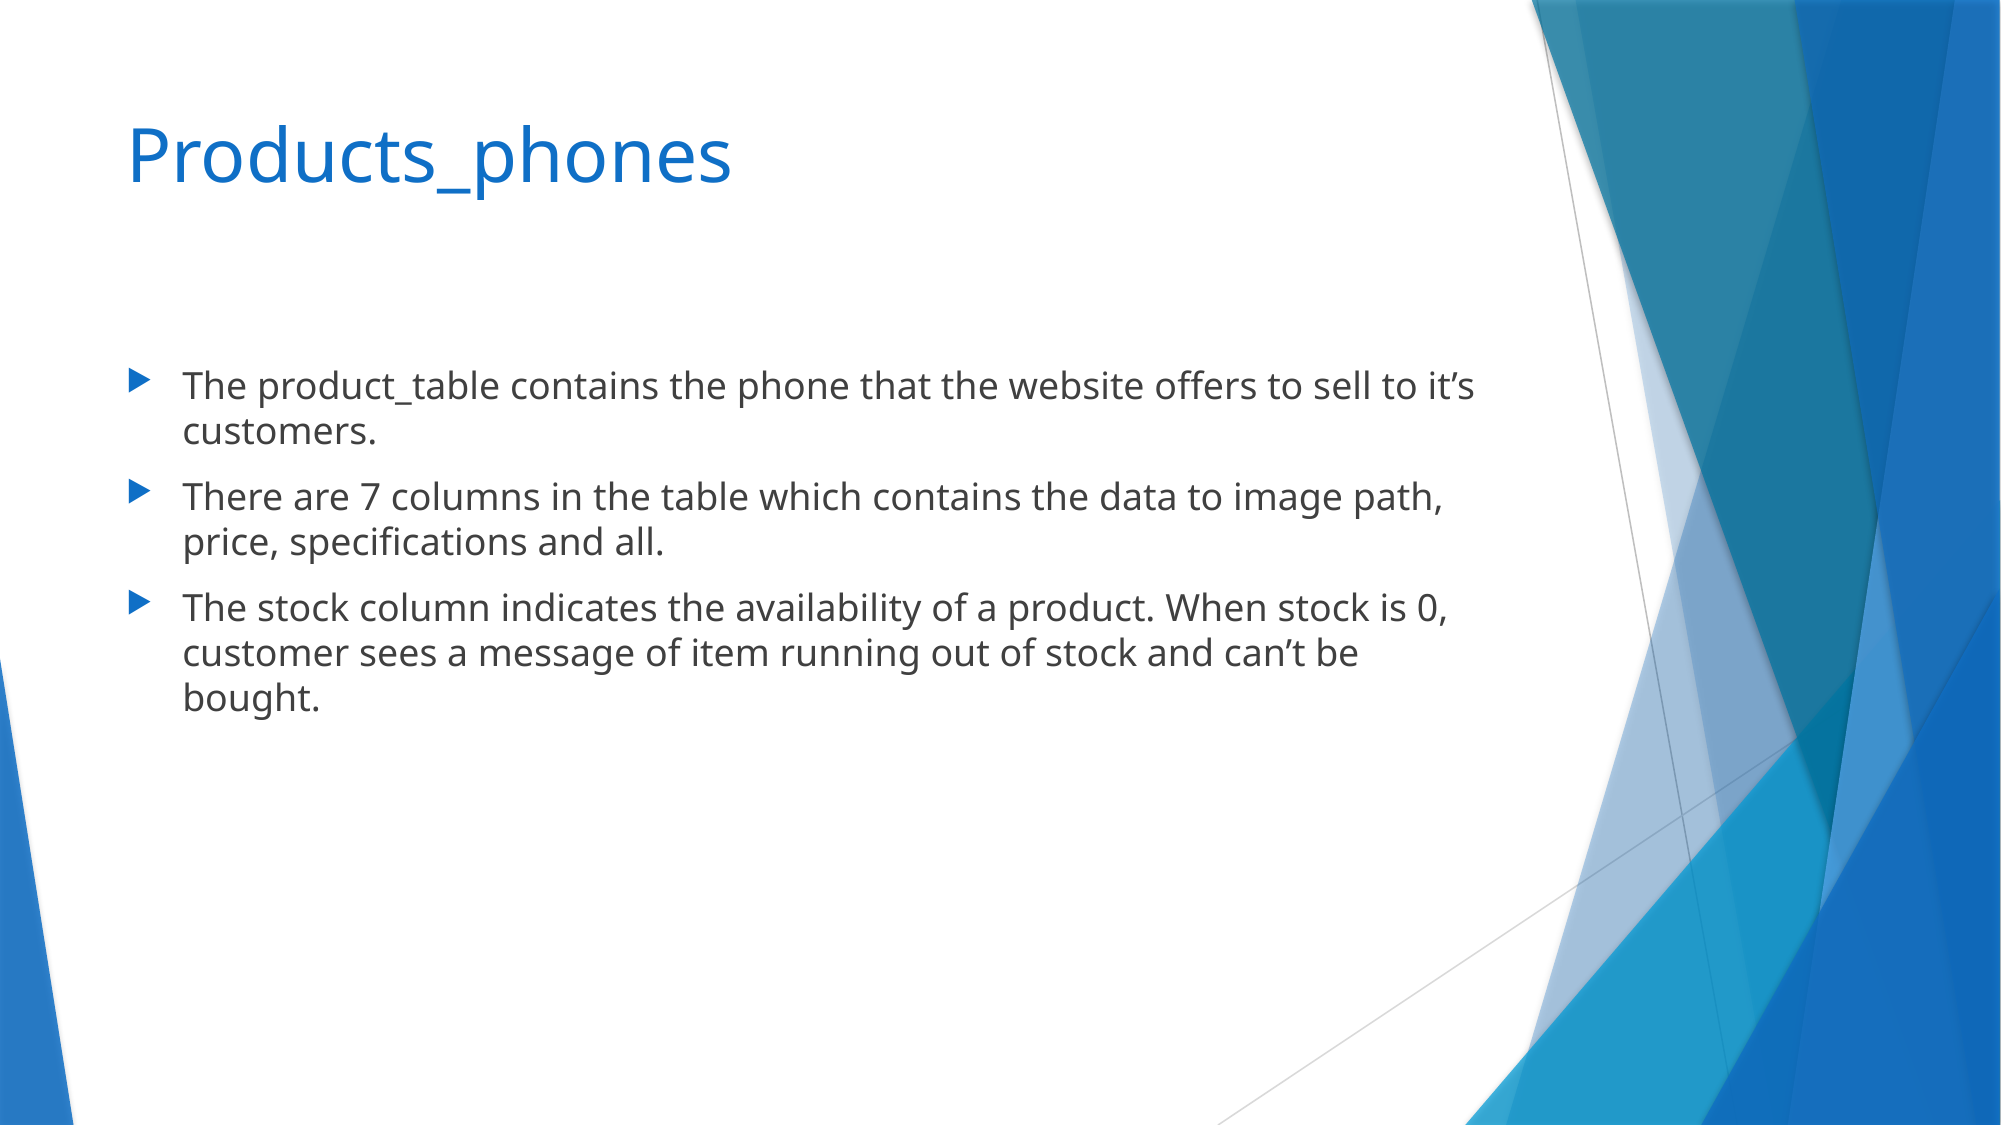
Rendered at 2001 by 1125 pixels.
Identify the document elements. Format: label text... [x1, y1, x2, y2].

title Products_phones [111, 99, 1522, 317]
list The product_table contains the phone that the website offers to sell to it’s customers. There are 7 columns in the table which contains the data to image path, price, specifications and all. The stock column indicates the availability of a product. When stock is 0, customer sees a message of item running out of stock and can’t be bought. [111, 354, 1522, 992]
